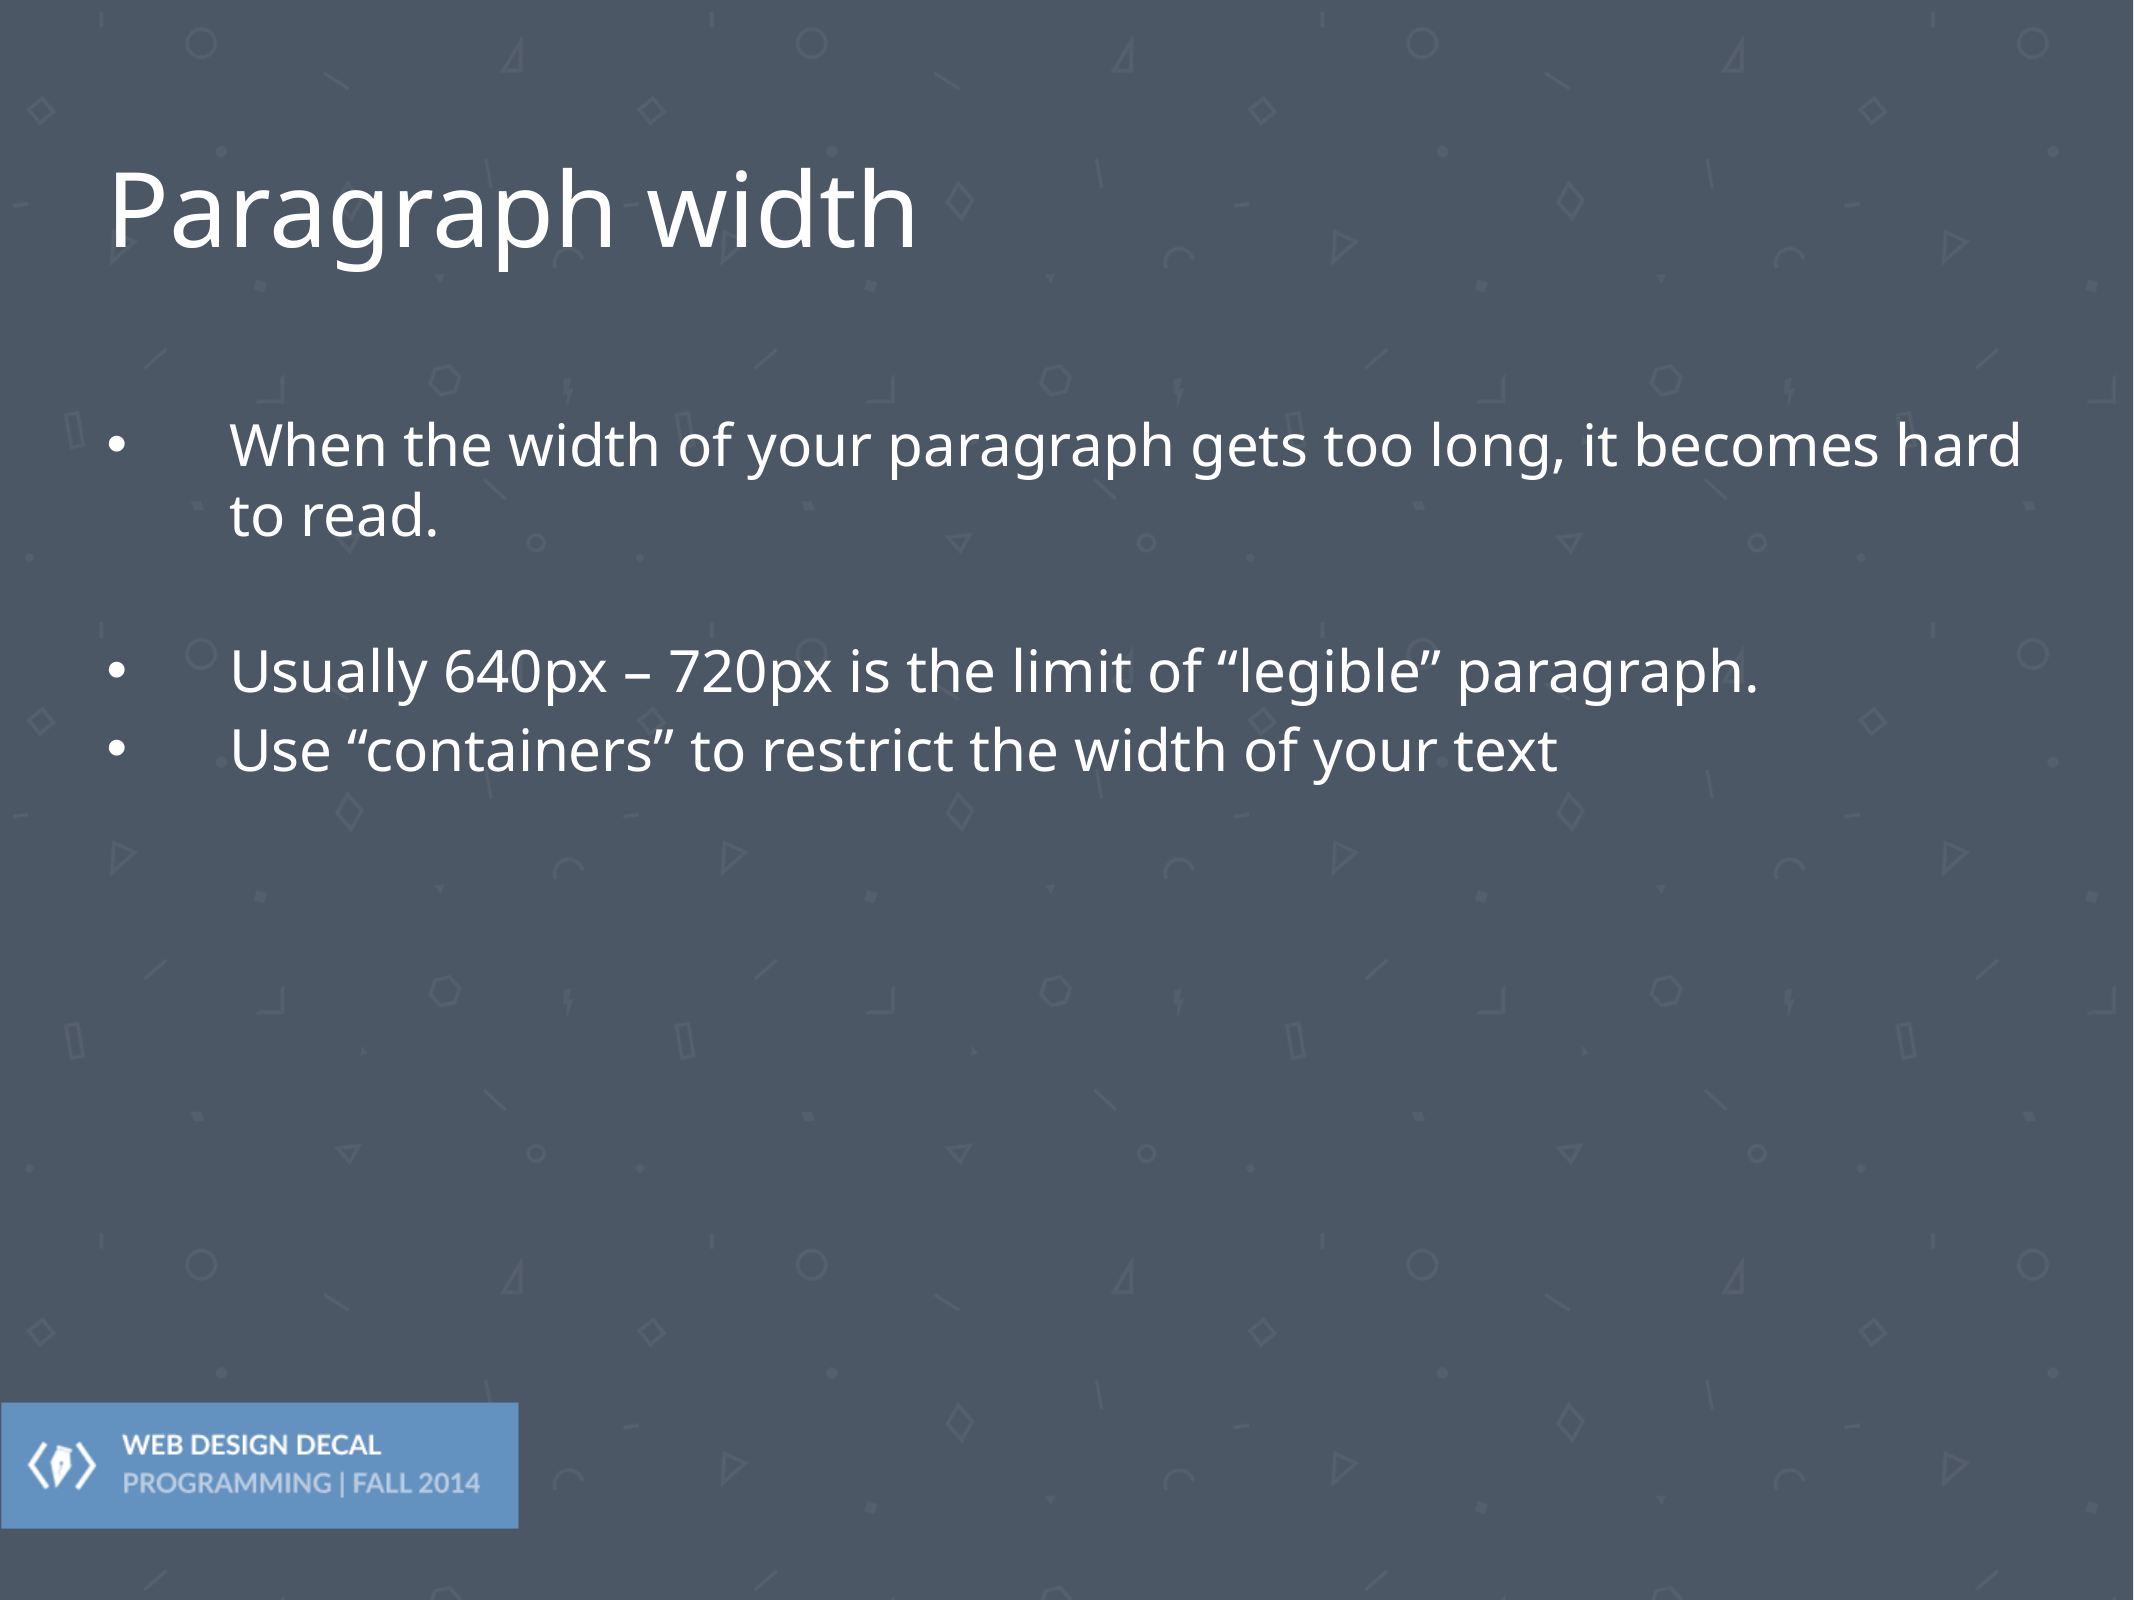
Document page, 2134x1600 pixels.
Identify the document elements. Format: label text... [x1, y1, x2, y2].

list When the width of your paragraph gets too long, it becomes hard to read. Usually 640px – 720px is the limit of “legible” paragraph. Use “containers” to restrict the width of your text [106, 408, 2035, 1313]
title Paragraph width [106, 142, 2028, 315]
picture [0, 0, 2134, 1600]
